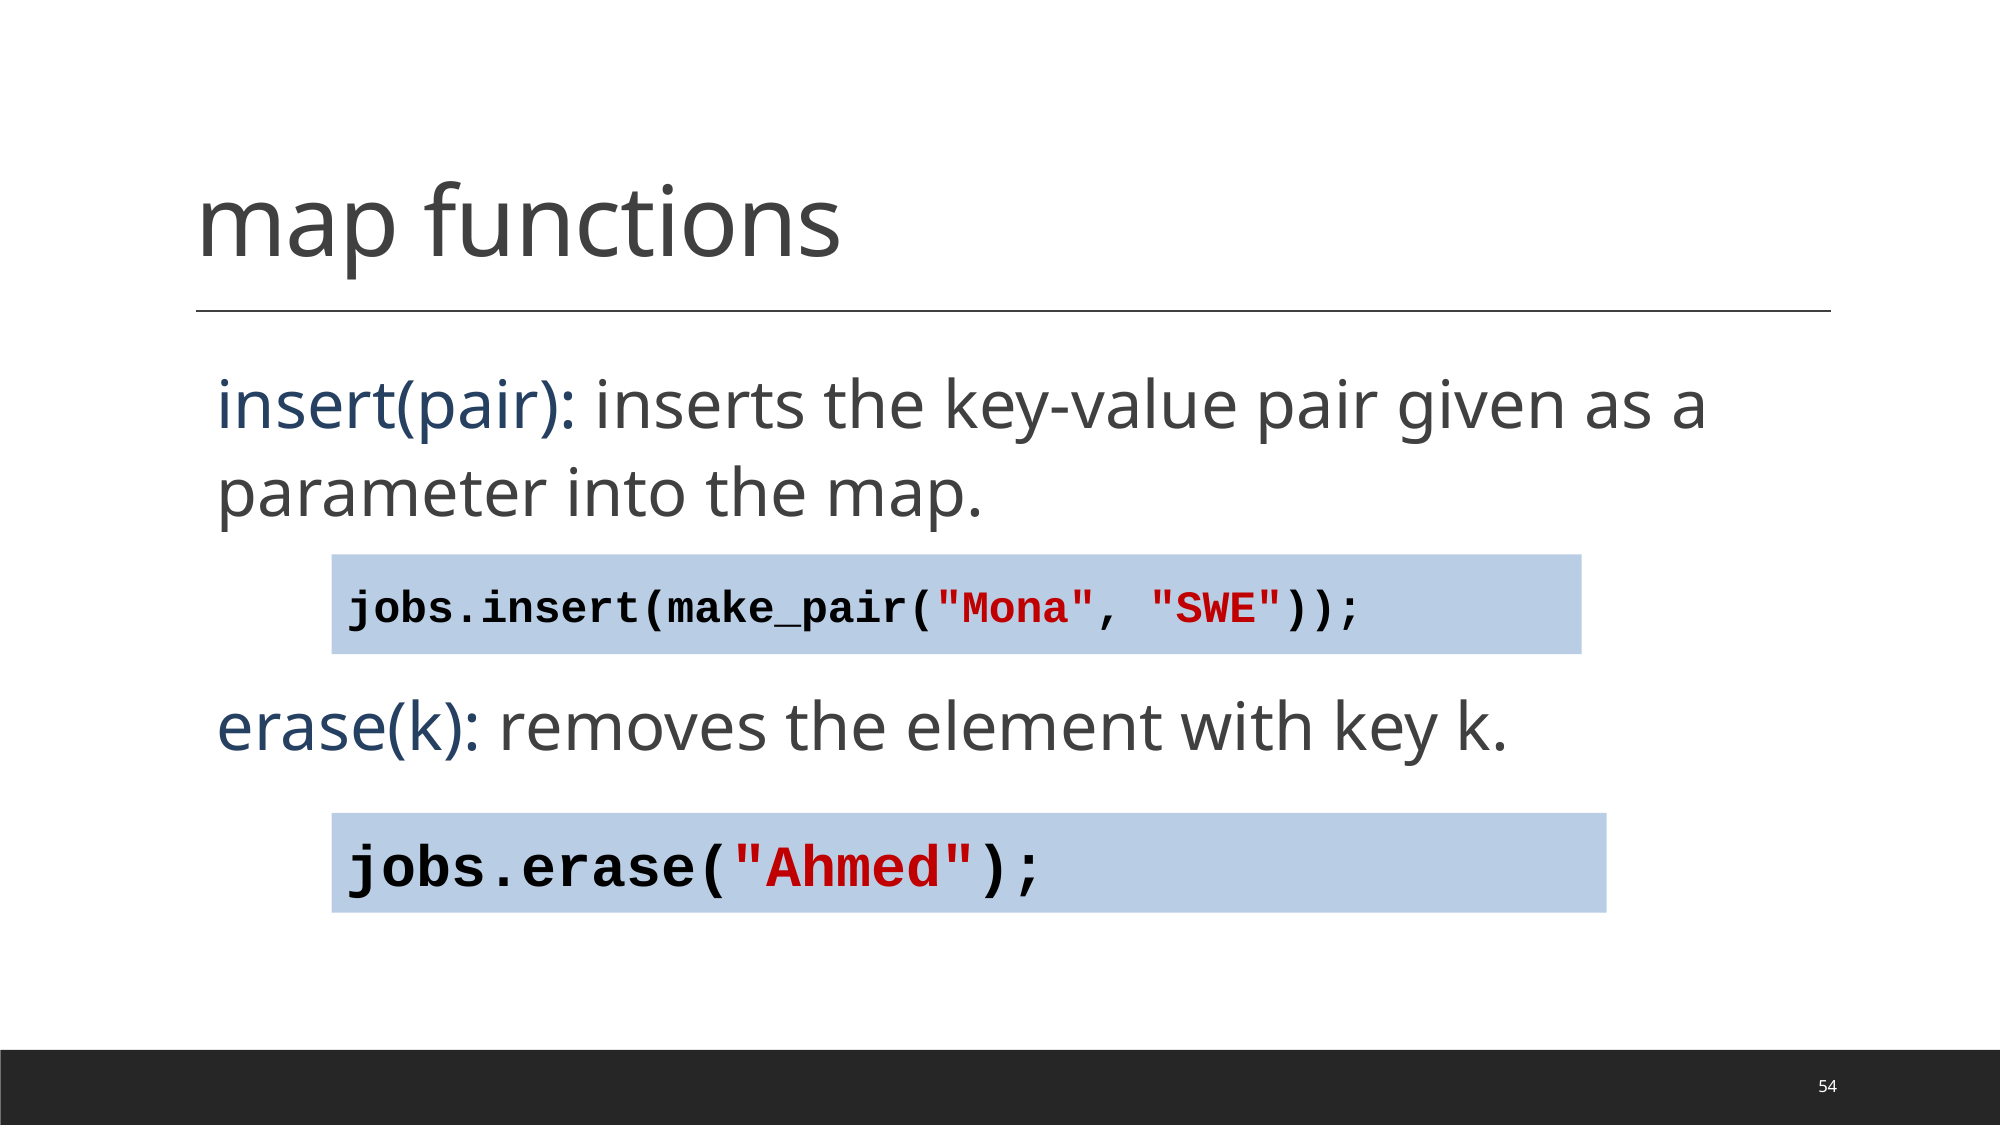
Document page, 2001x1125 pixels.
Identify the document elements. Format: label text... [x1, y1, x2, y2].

list insert(pair): inserts the key-value pair given as a parameter into the map. erase(k): removes the element with key k. [180, 345, 1830, 963]
slide_number 54 [1803, 1057, 1932, 1118]
title map functions [180, 47, 1830, 285]
text_box jobs.erase("Ahmed"); [331, 812, 1607, 913]
text_box jobs.insert(make_pair("Mona", "SWE")); [331, 554, 1582, 655]
